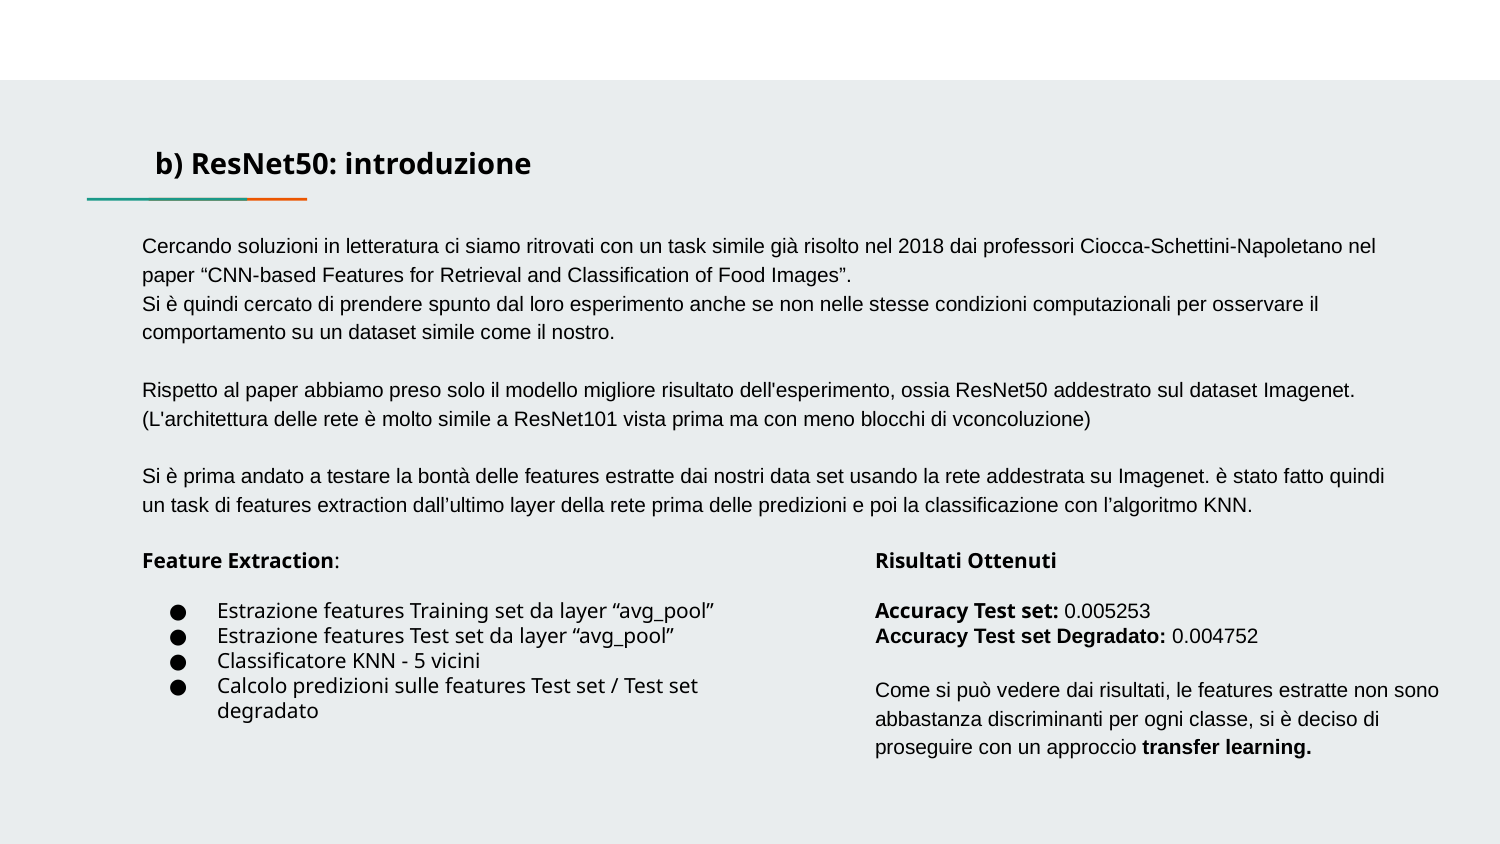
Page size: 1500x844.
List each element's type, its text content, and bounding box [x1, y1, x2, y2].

text_box b) ResNet50: introduzione [139, 130, 1199, 196]
text_box Risultati Ottenuti Accuracy Test set: 0.005253 Accuracy Test set Degradato: 0.004752 Come si può vedere dai risultati, le features estratte non sono abbastanza discriminanti per ogni classe, si è deciso di proseguire con un approccio transfer learning. [859, 532, 1478, 774]
text_box Feature Extraction: Estrazione features Training set da layer “avg_pool” Estrazione features Test set da layer “avg_pool” Classificatore KNN - 5 vicini Calcolo predizioni sulle features Test set / Test set degradato [127, 532, 770, 763]
text_box Cercando soluzioni in letteratura ci siamo ritrovati con un task simile già risolto nel 2018 dai professori Ciocca-Schettini-Napoletano nel paper “CNN-based Features for Retrieval and Classification of Food Images”. Si è quindi cercato di prendere spunto dal loro esperimento anche se non nelle stesse condizioni computazionali per osservare il comportamento su un dataset simile come il nostro. Rispetto al paper abbiamo preso solo il modello migliore risultato dell'esperimento, ossia ResNet50 addestrato sul dataset Imagenet. (L'architettura delle rete è molto simile a ResNet101 vista prima ma con meno blocchi di vconcoluzione) Si è prima andato a testare la bontà delle features estratte dai nostri data set usando la rete addestrata su Imagenet. è stato fatto quindi un task di features extraction dall’ultimo layer della rete prima delle predizioni e poi la classificazione con l’algoritmo KNN. [127, 214, 1404, 532]
